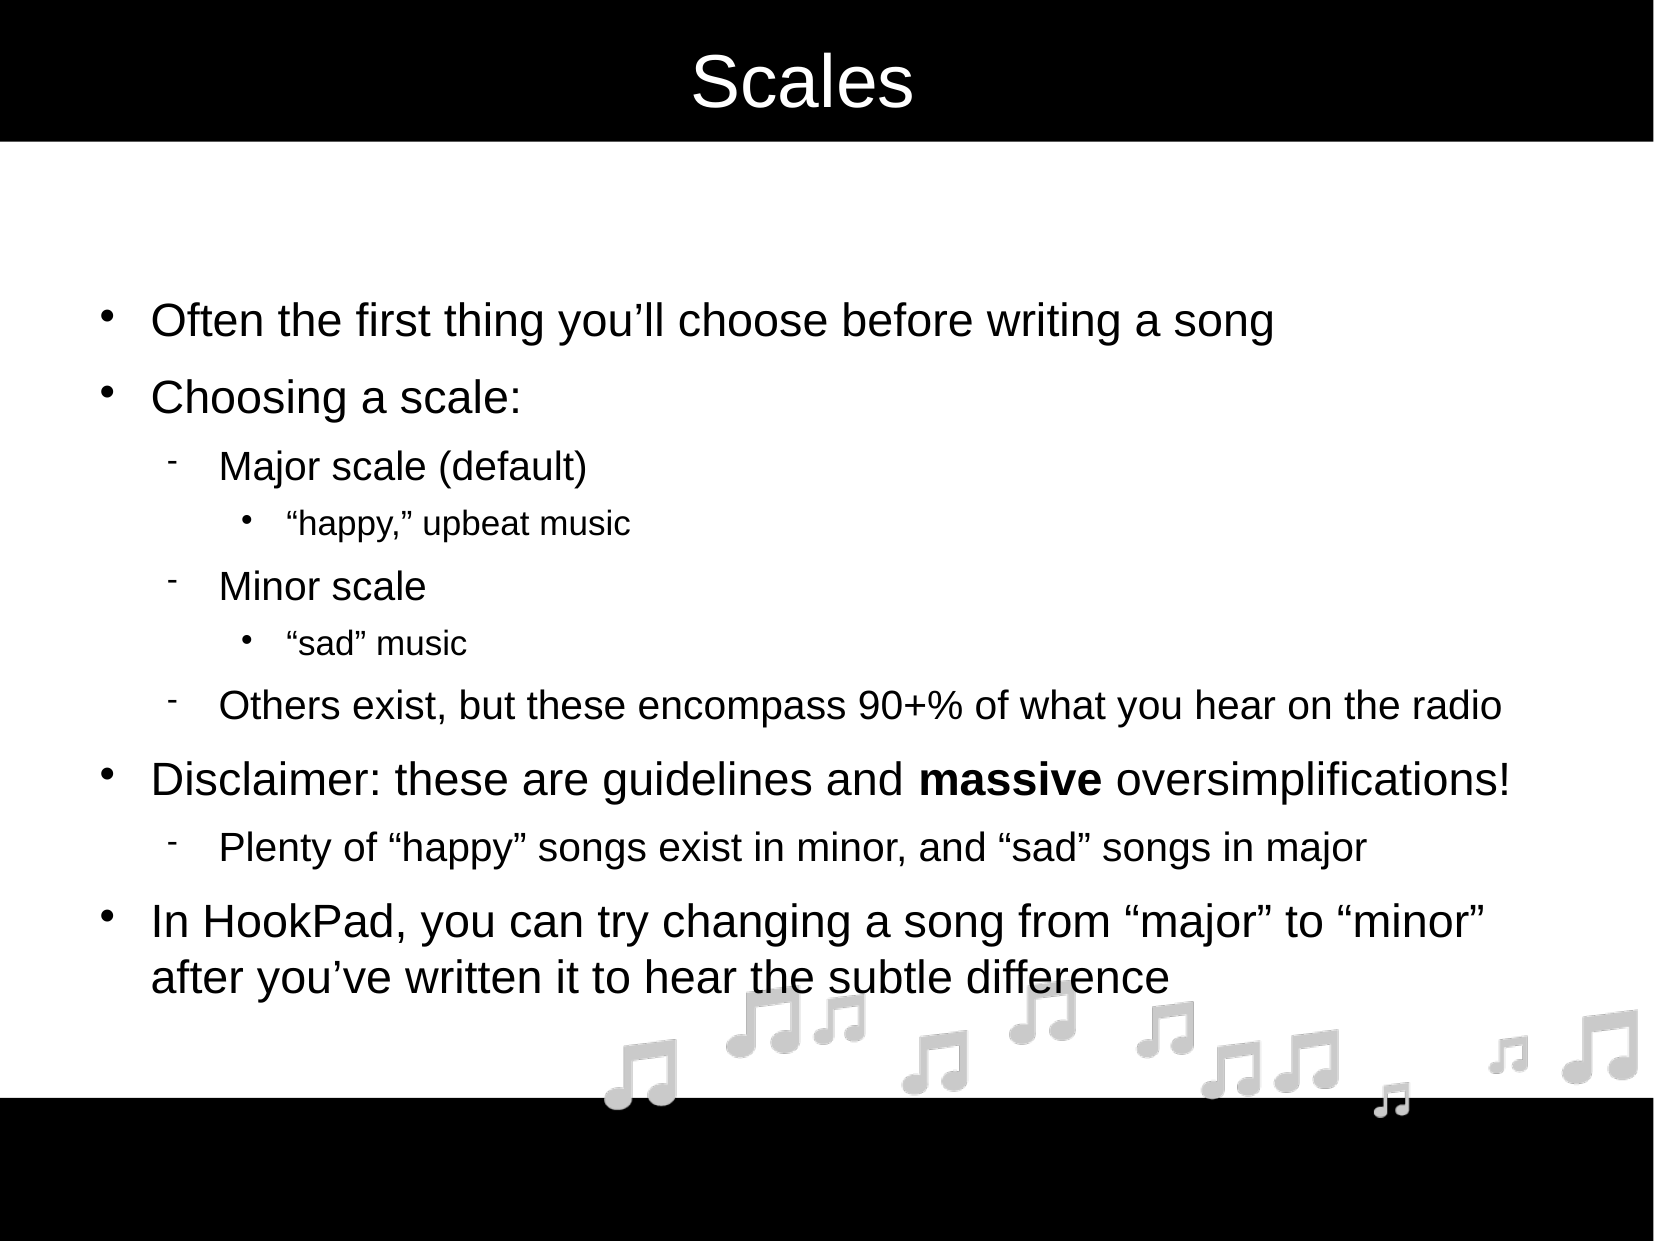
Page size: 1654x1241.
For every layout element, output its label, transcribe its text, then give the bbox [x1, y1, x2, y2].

list Often the first thing you’ll choose before writing a song Choosing a scale: Major scale (default) “happy,” upbeat music Minor scale “sad” music Others exist, but these encompass 90+% of what you hear on the radio Disclaimer: these are guidelines and massive oversimplifications! Plenty of “happy” songs exist in minor, and “sad” songs in major In HookPad, you can try changing a song from “major” to “minor” after you’ve written it to hear the subtle difference [82, 290, 1571, 1010]
title Scales [59, 8, 1548, 147]
